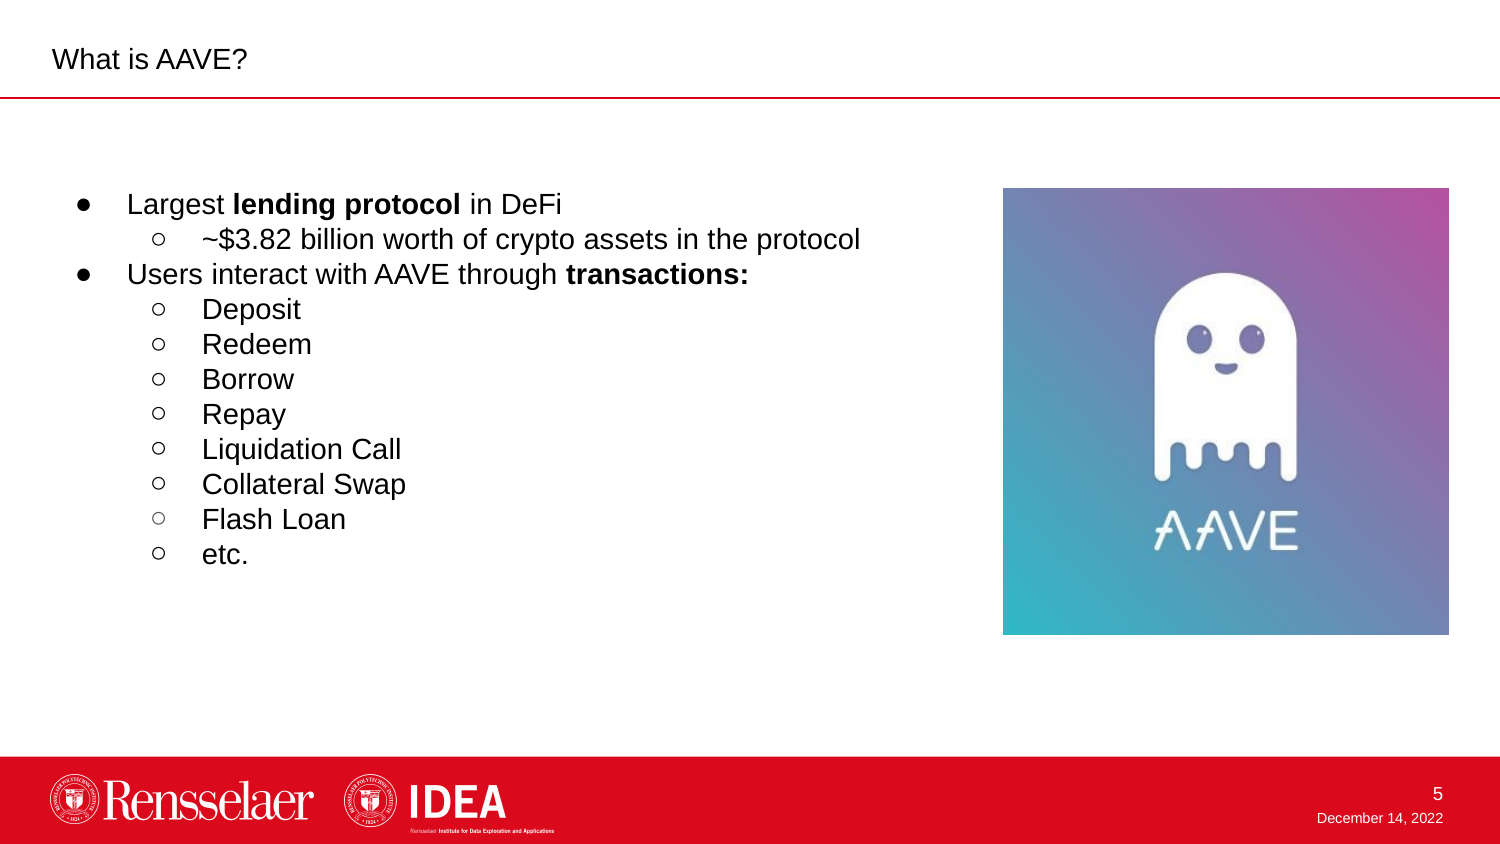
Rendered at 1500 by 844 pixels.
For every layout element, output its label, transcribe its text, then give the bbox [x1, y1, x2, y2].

picture [1003, 188, 1450, 635]
list What is AAVE? [36, 33, 1403, 98]
list Largest lending protocol in DeFi ~$3.82 billion worth of crypto assets in the protocol Users interact with AAVE through transactions: Deposit Redeem Borrow Repay Liquidation Call Collateral Swap Flash Loan etc. [36, 178, 1064, 622]
picture [344, 774, 554, 834]
picture [50, 774, 314, 824]
